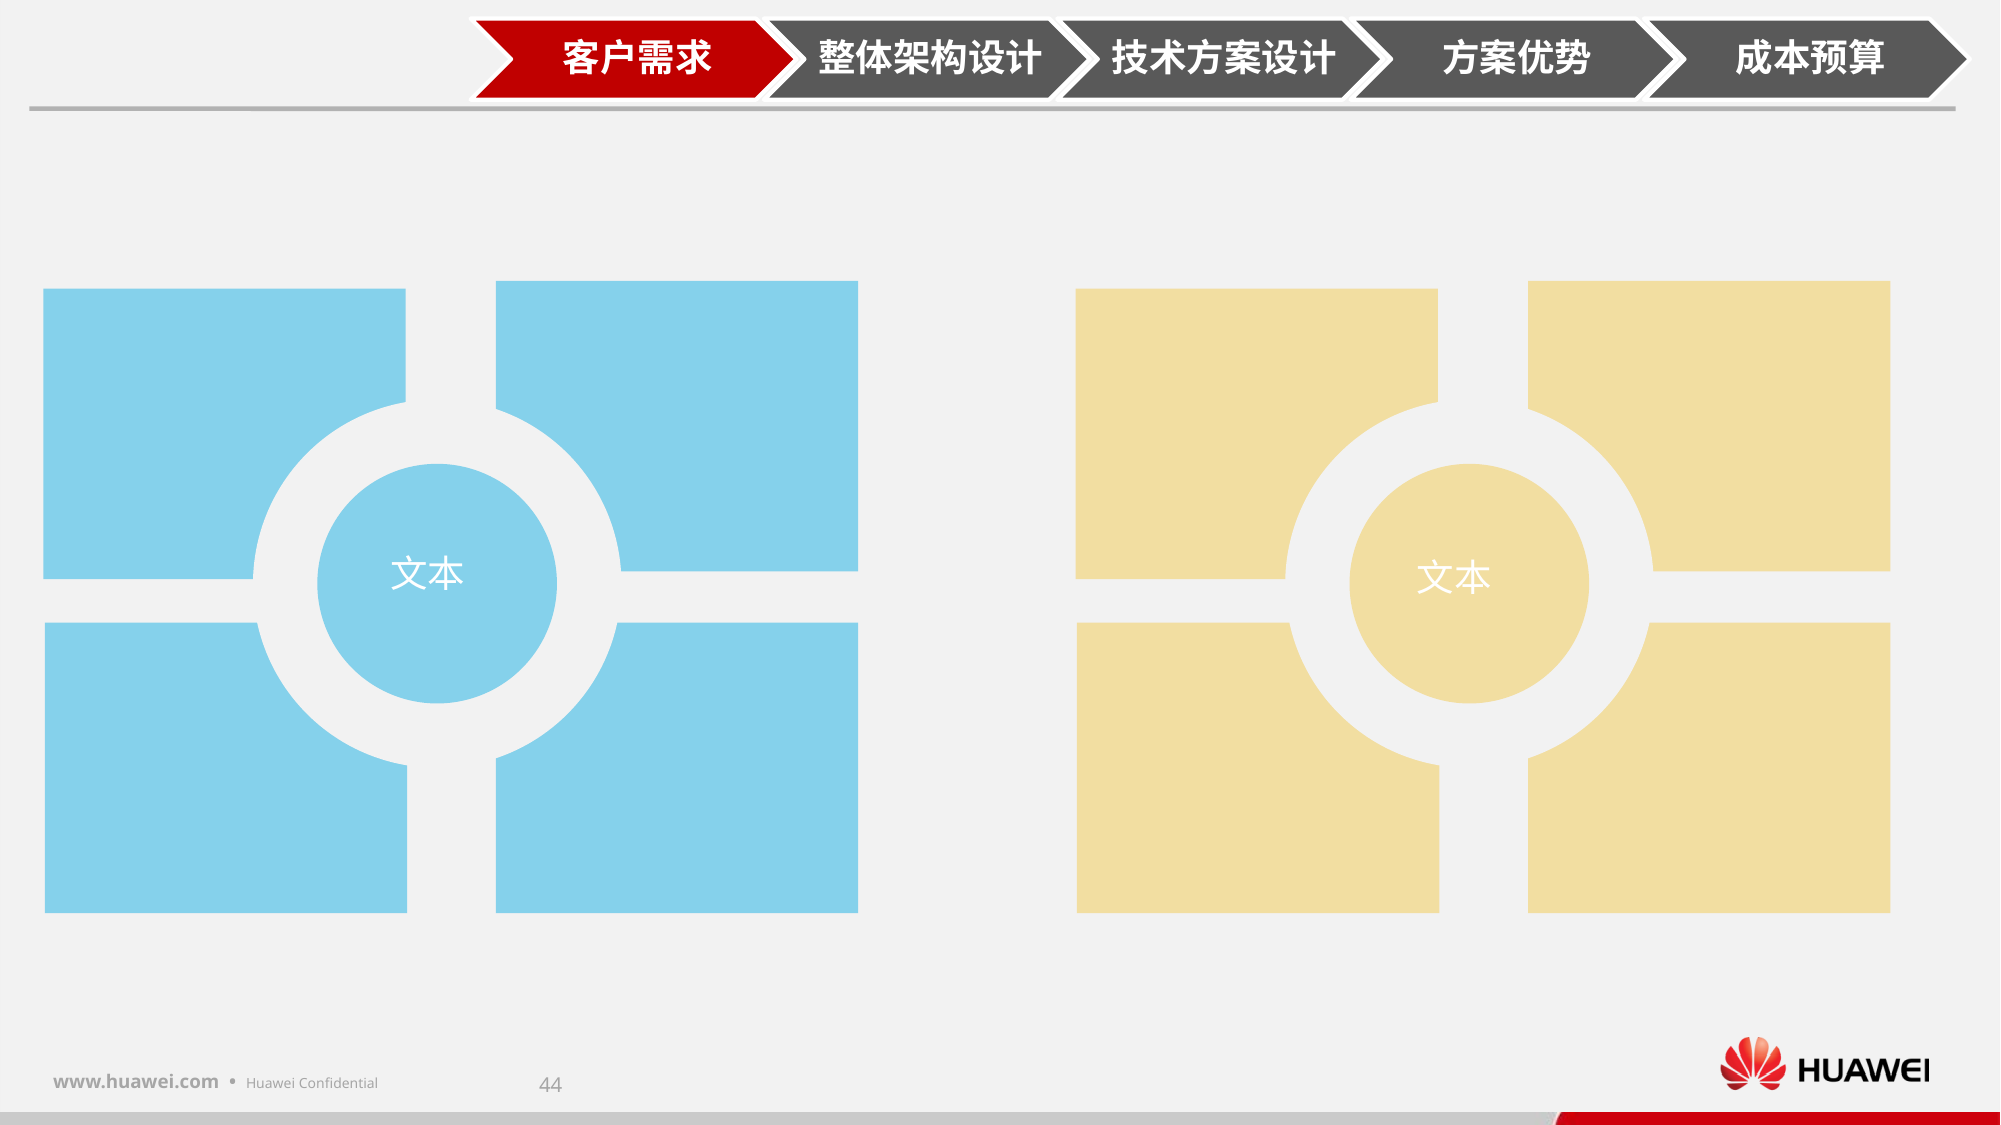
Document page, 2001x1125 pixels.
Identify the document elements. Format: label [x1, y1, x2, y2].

picture [1720, 1037, 1929, 1093]
text_box [1075, 280, 1891, 914]
picture [0, 1112, 2000, 1125]
text_box [469, 18, 1971, 100]
text_box [43, 280, 859, 914]
